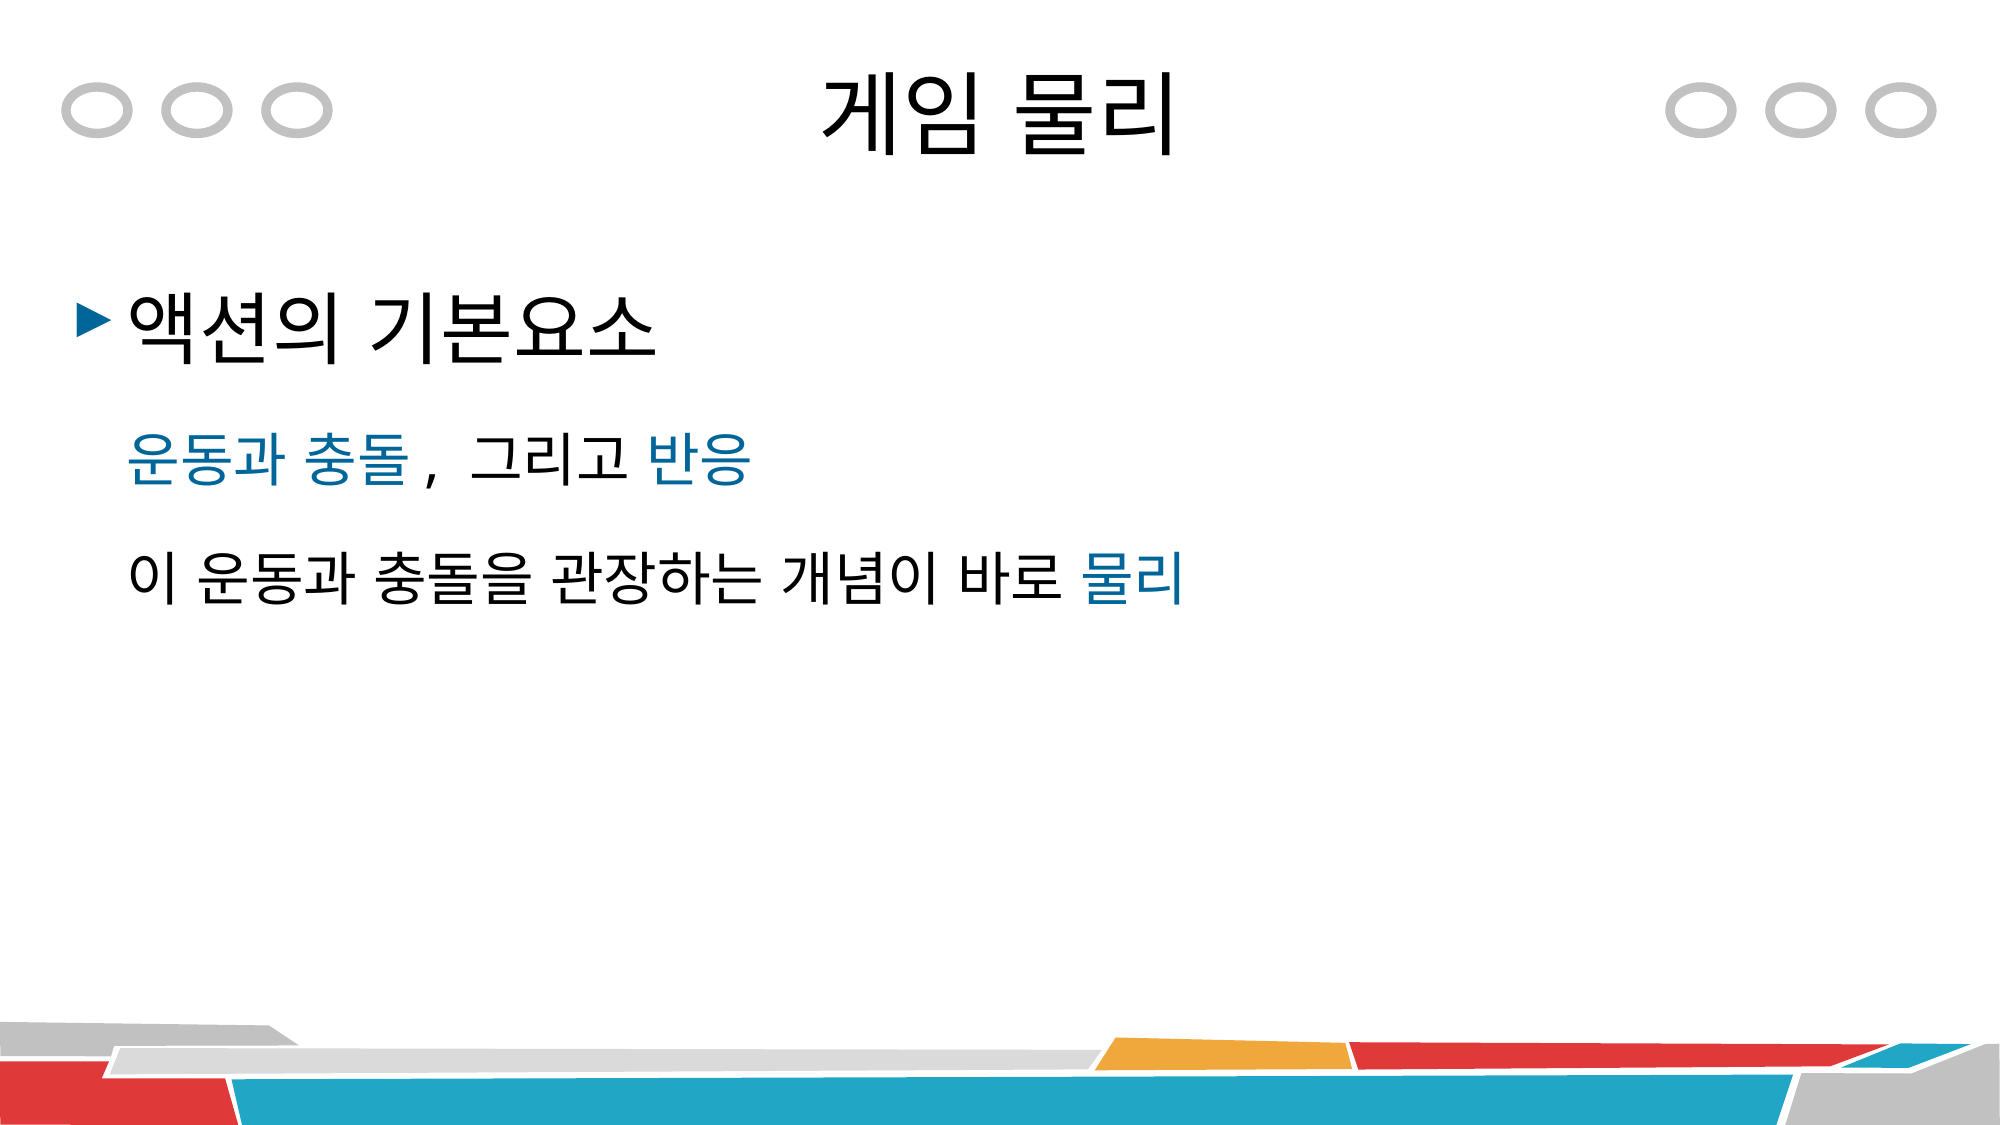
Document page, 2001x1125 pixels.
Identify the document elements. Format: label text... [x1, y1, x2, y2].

title 게임 물리 [350, 18, 1650, 205]
list 액션의 기본요소 운동과 충돌, 그리고 반응 이 운동과 충돌을 관장하는 개념이 바로 물리 [55, 205, 1948, 1031]
